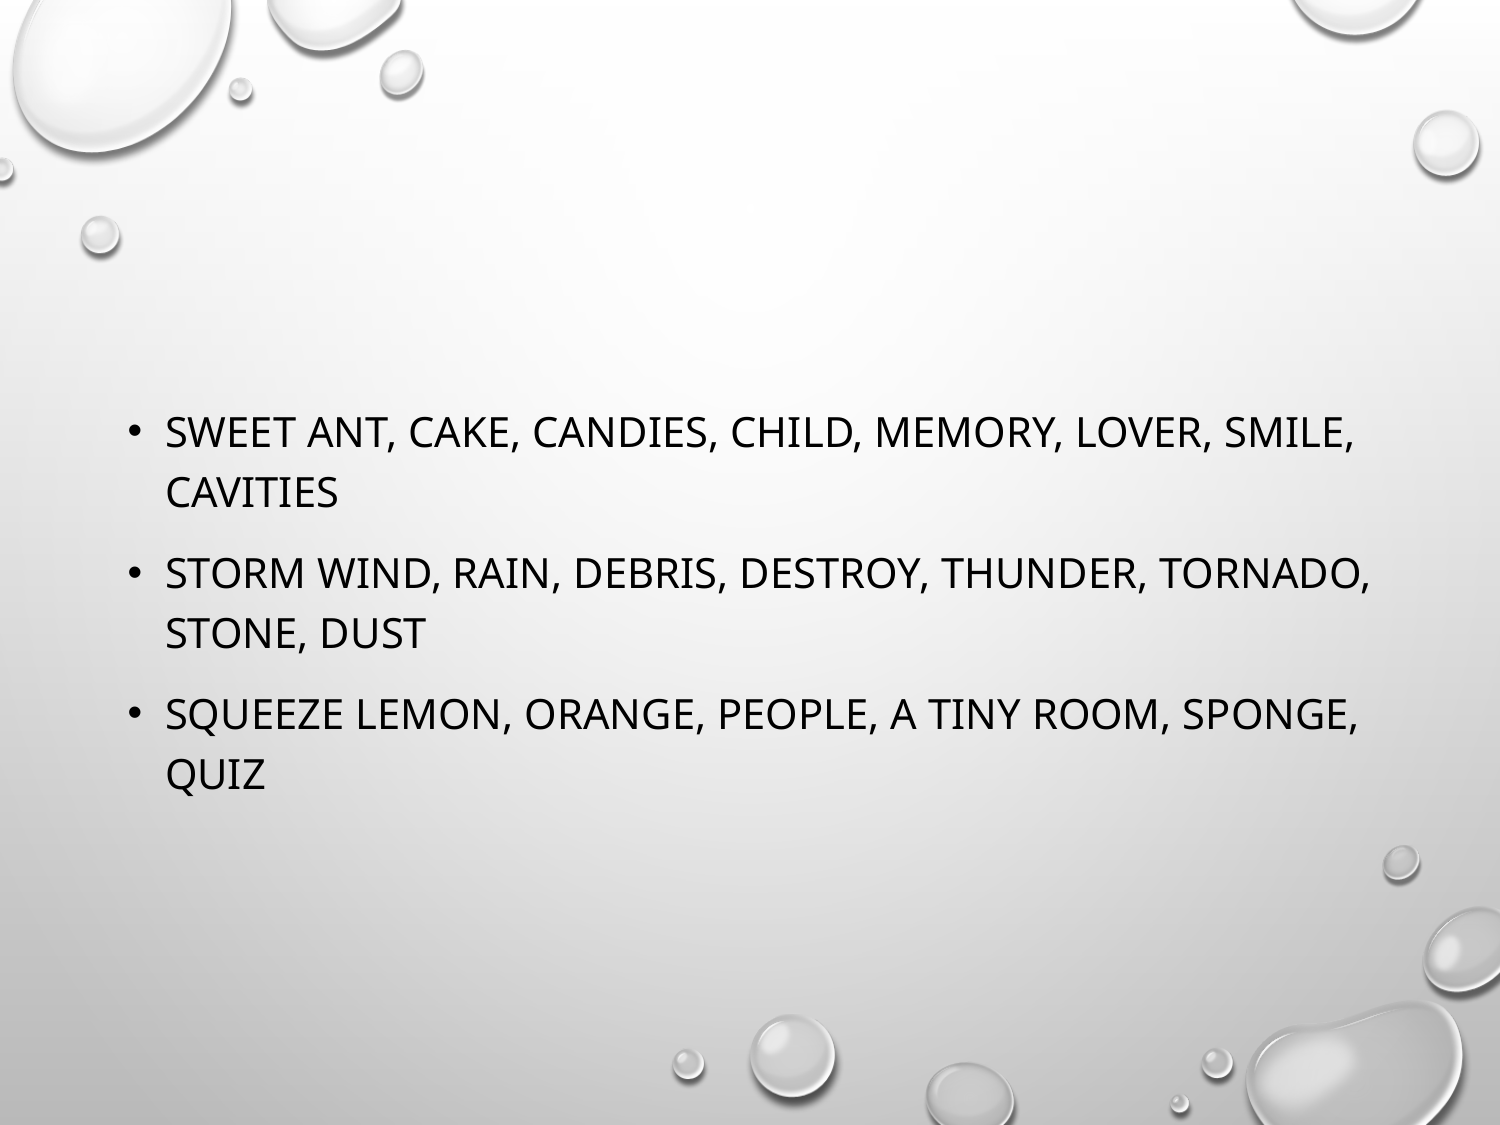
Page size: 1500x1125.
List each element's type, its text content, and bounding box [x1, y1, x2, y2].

list SWEET ant, cake, candies, child, memory, lover, smile, cavities STORM wind, rain, debris, destroy, thunder, tornado, stone, dust SQUEEZE lemon, orange, people, a tiny room, sponge, quiz [112, 388, 1388, 950]
picture [0, 0, 1500, 1125]
